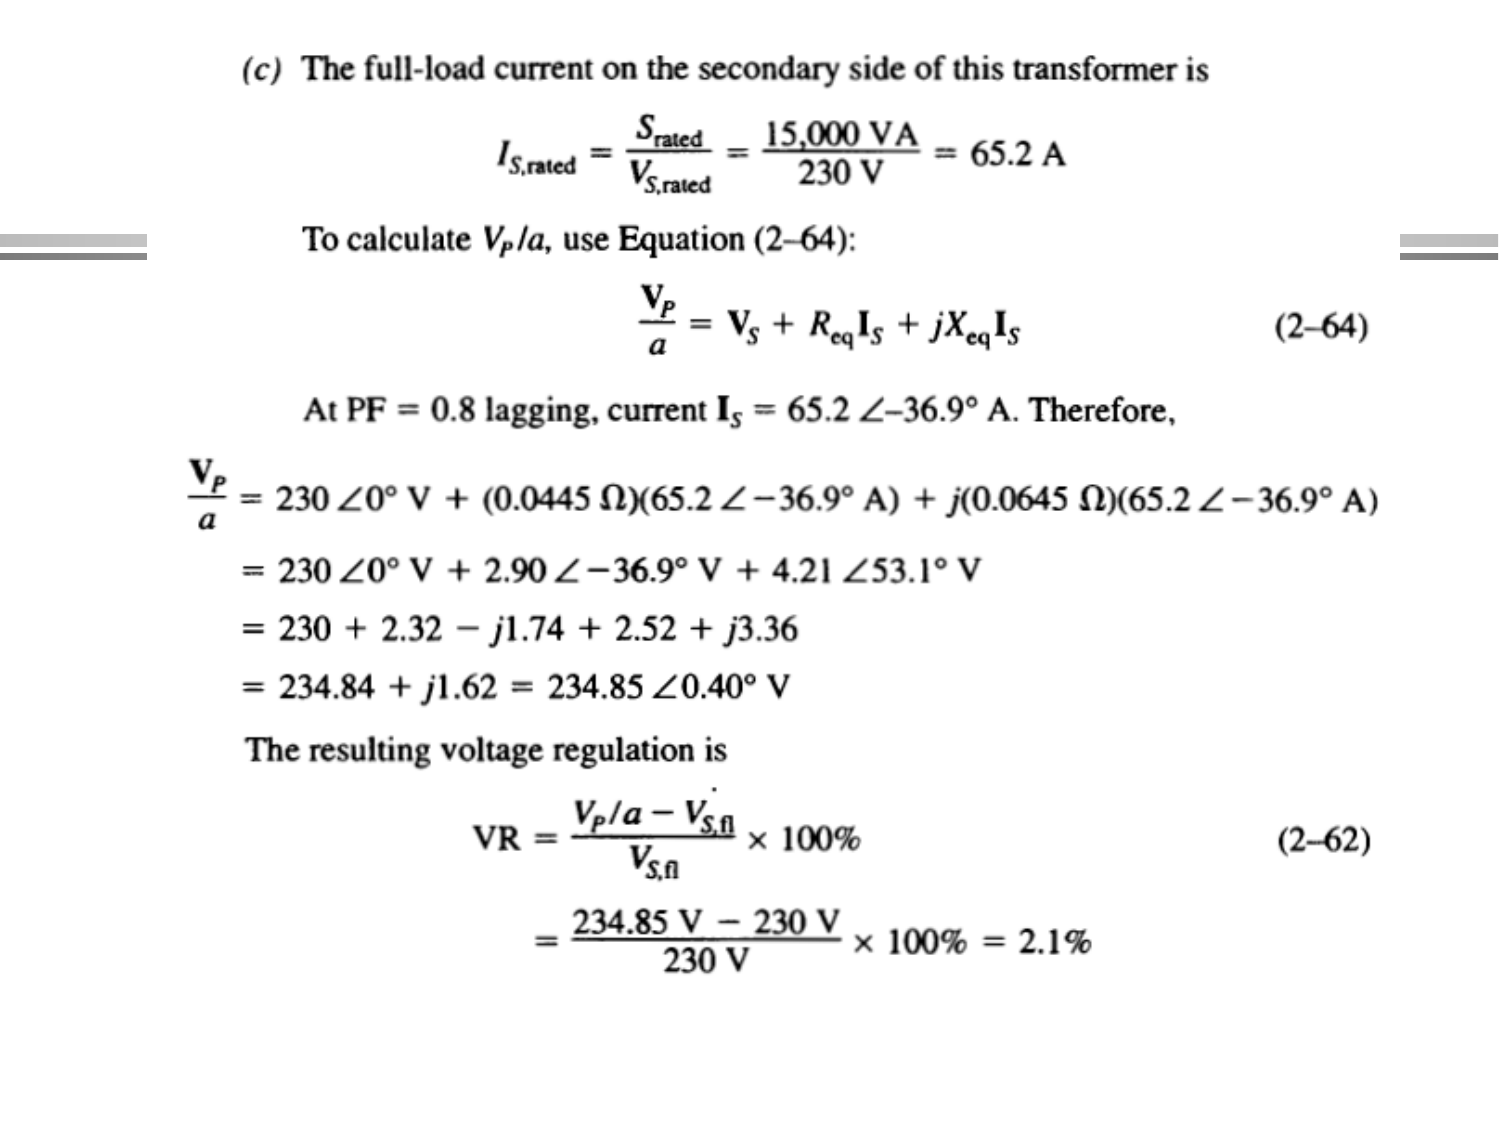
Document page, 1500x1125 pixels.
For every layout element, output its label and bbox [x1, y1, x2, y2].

picture [147, 54, 1400, 981]
